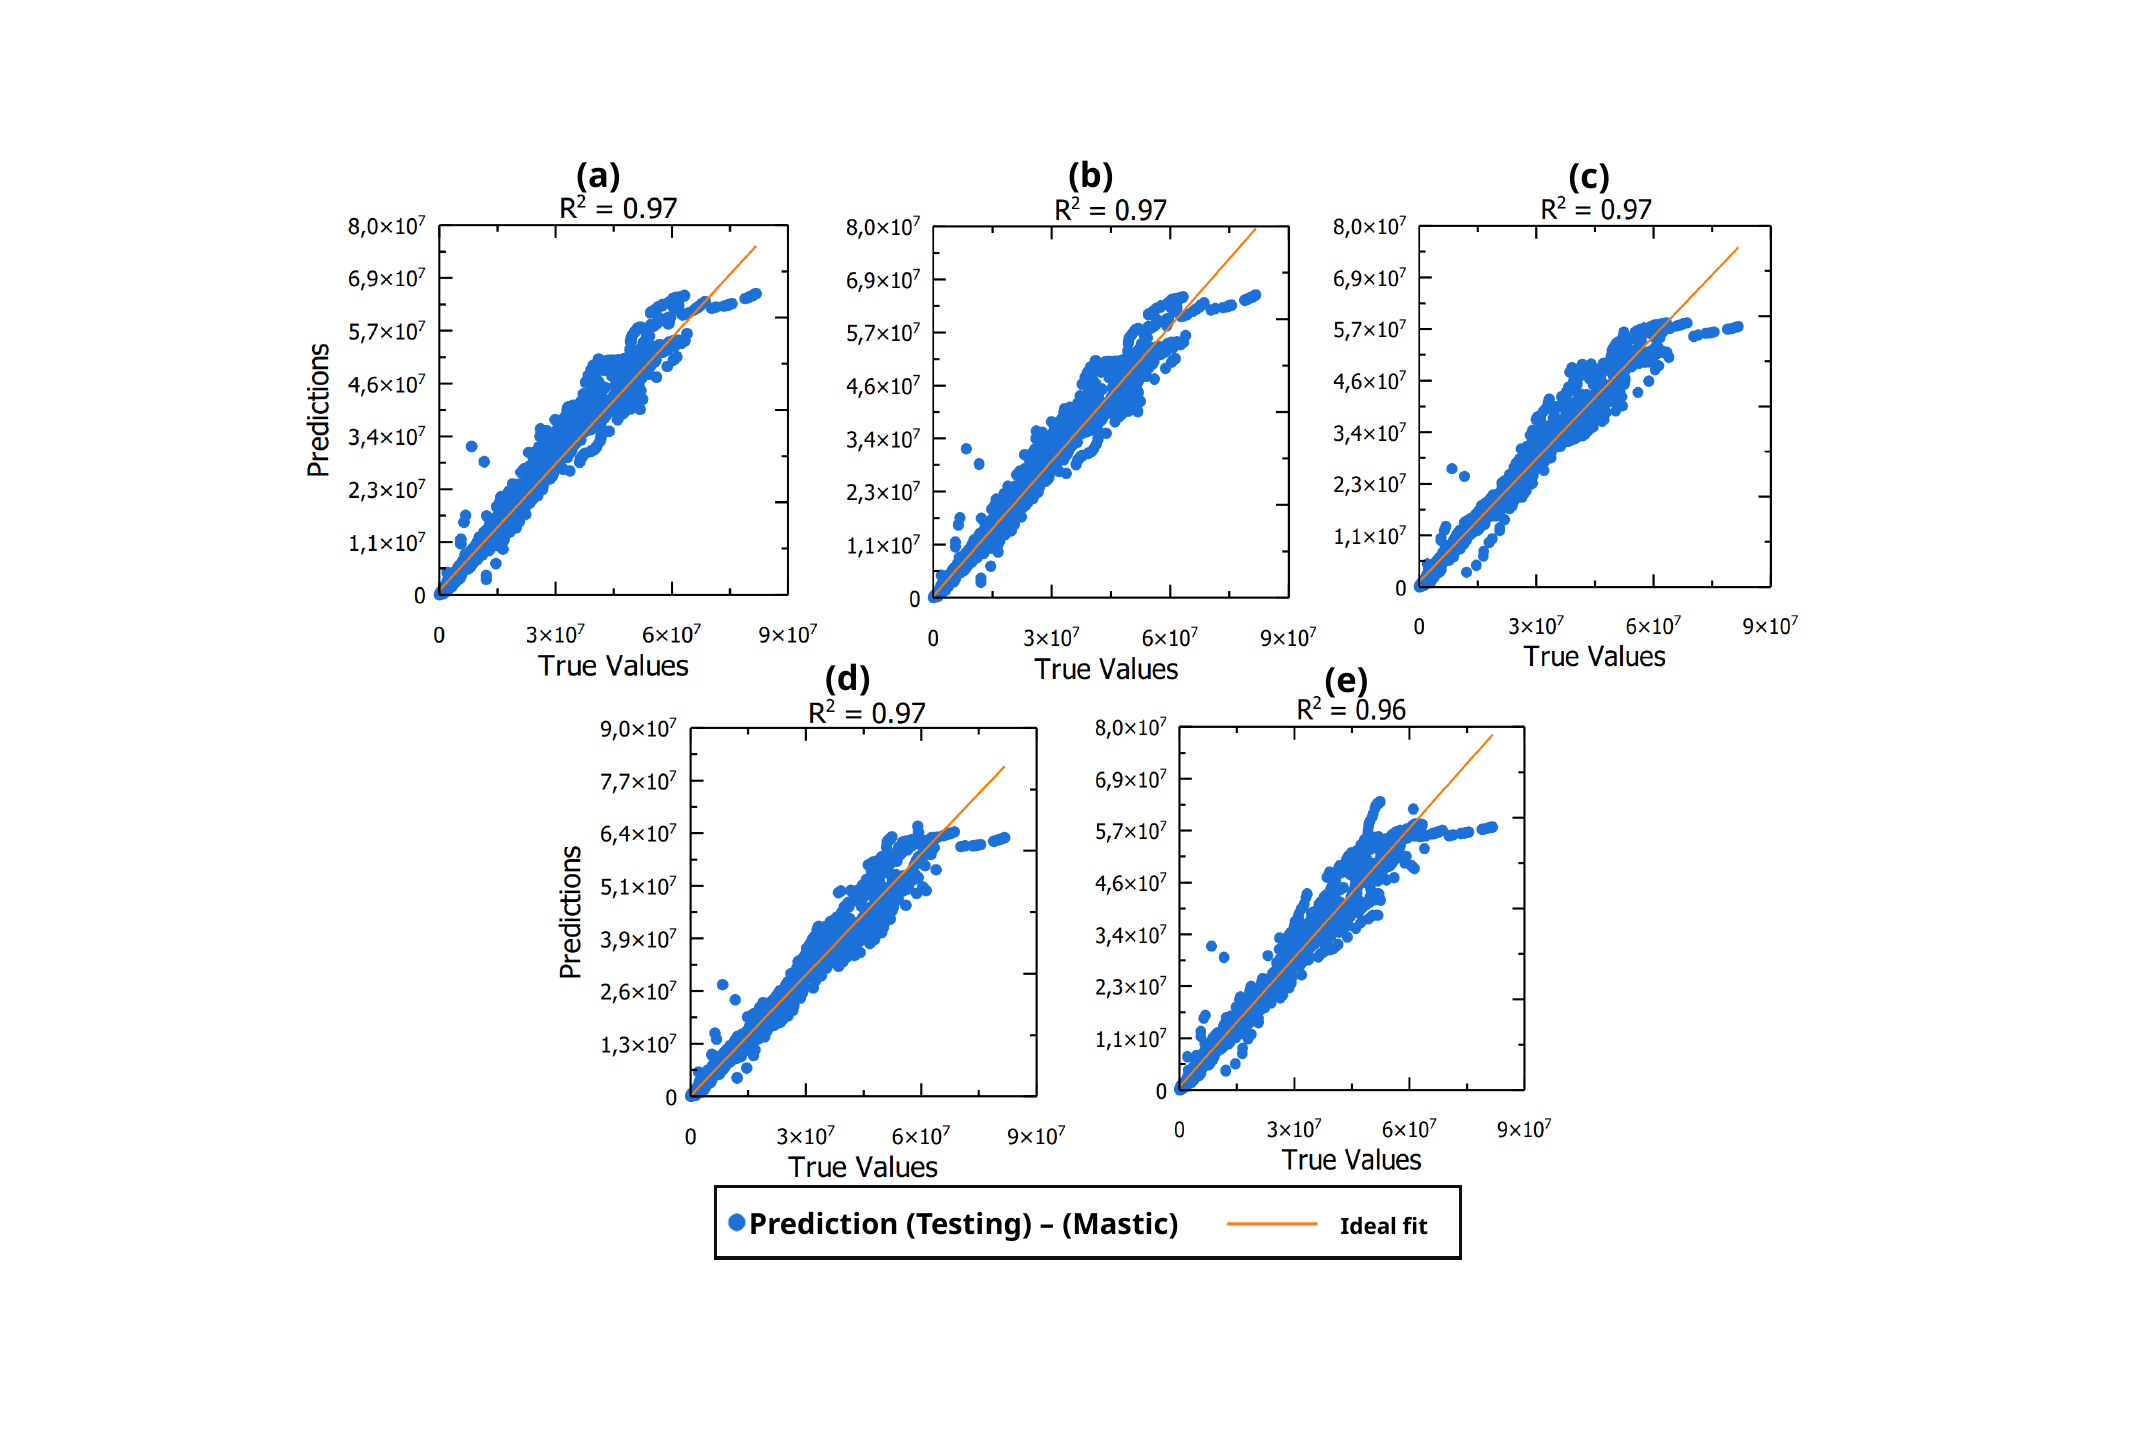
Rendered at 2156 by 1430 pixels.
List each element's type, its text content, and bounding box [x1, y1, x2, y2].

picture [1080, 689, 1577, 1182]
picture [300, 188, 828, 688]
text_box (a) [559, 150, 638, 188]
picture [1211, 1195, 1322, 1253]
text_box (c) [1550, 150, 1629, 183]
text_box (b) [1051, 150, 1131, 189]
picture [836, 183, 1802, 688]
text_box [714, 1185, 1462, 1260]
picture [551, 689, 1079, 1251]
text_box (d) [808, 652, 887, 689]
text_box (e) [1307, 679, 1386, 689]
